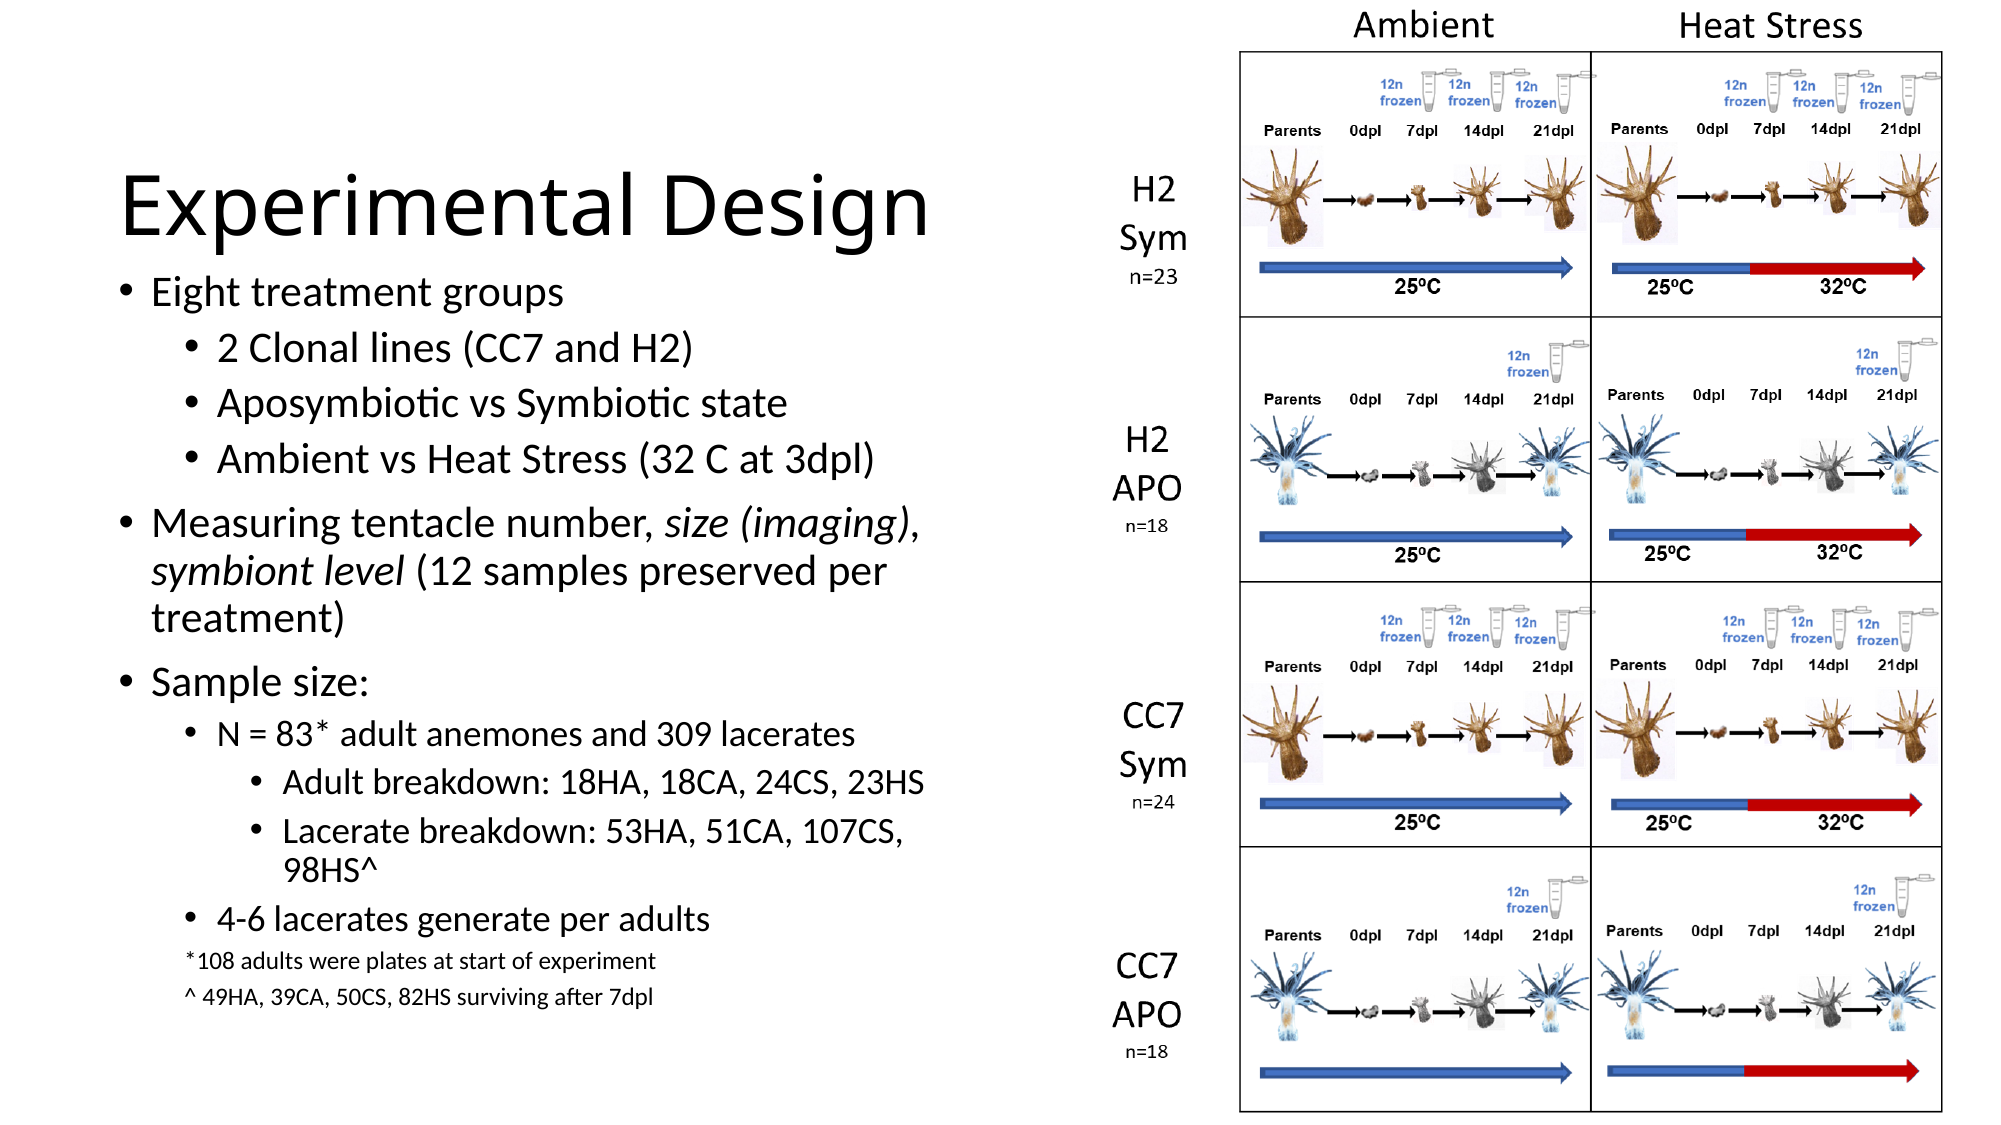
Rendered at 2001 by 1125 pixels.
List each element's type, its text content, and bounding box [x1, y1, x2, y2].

title Experimental Design [103, 98, 1000, 260]
picture [1084, 0, 1948, 1113]
list Eight treatment groups 2 Clonal lines (CC7 and H2) Aposymbiotic vs Symbiotic state Ambient vs Heat Stress (32 C at 3dpl) Measuring tentacle number, size (imaging), symbiont level (12 samples preserved per treatment) Sample size: N = 83* adult anemones and 309 lacerates Adult breakdown: 18HA, 18CA, 24CS, 23HS Lacerate breakdown: 53HA, 51CA, 107CS, 98HS^ 4-6 lacerates generate per adults *108 adults were plates at start of experiment ^ 49HA, 39CA, 50CS, 82HS surviving after 7dpl [103, 260, 1014, 1027]
